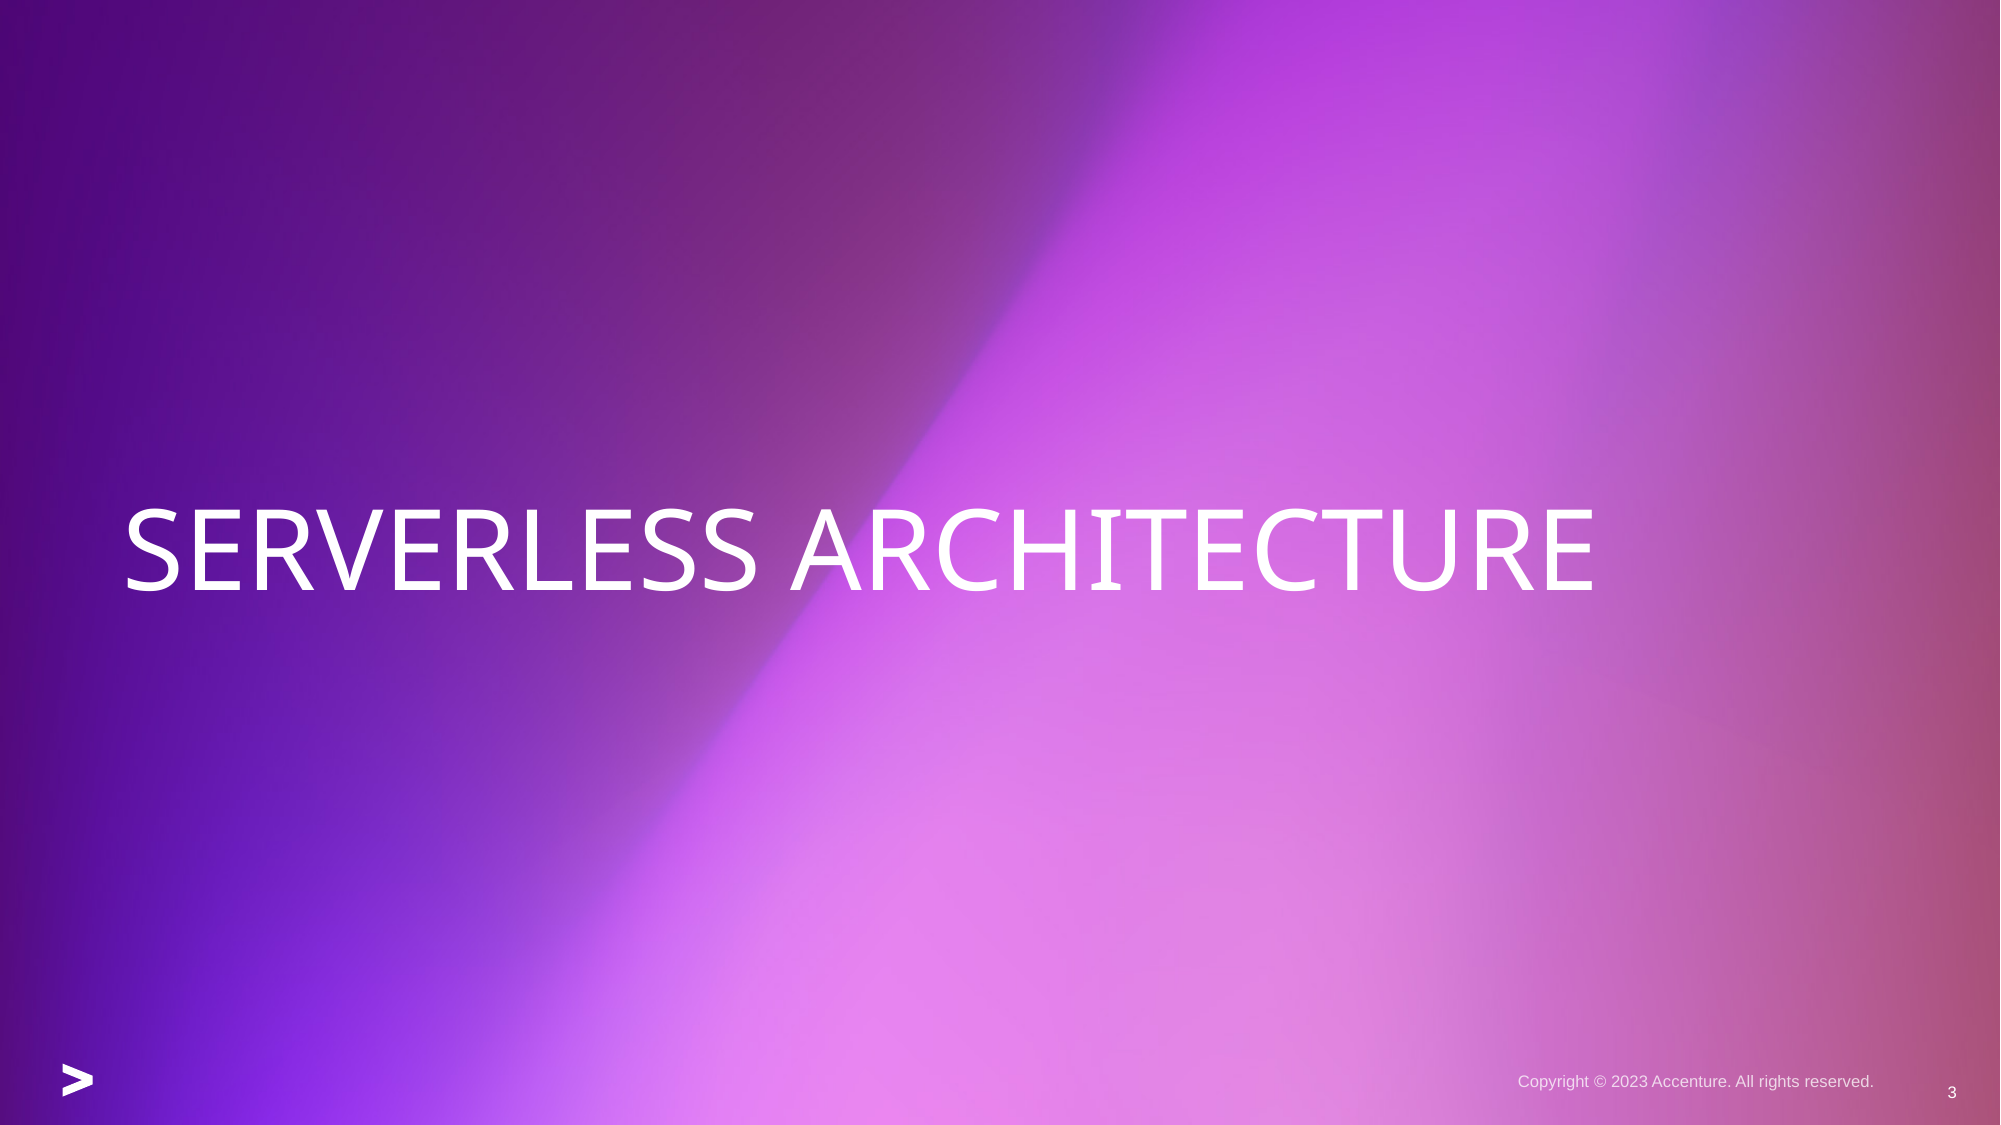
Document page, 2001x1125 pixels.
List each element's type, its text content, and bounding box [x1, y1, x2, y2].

picture [0, 0, 2000, 1125]
title Serverless Architecture [107, 0, 1779, 618]
slide_number 3 [1921, 1075, 1984, 1110]
